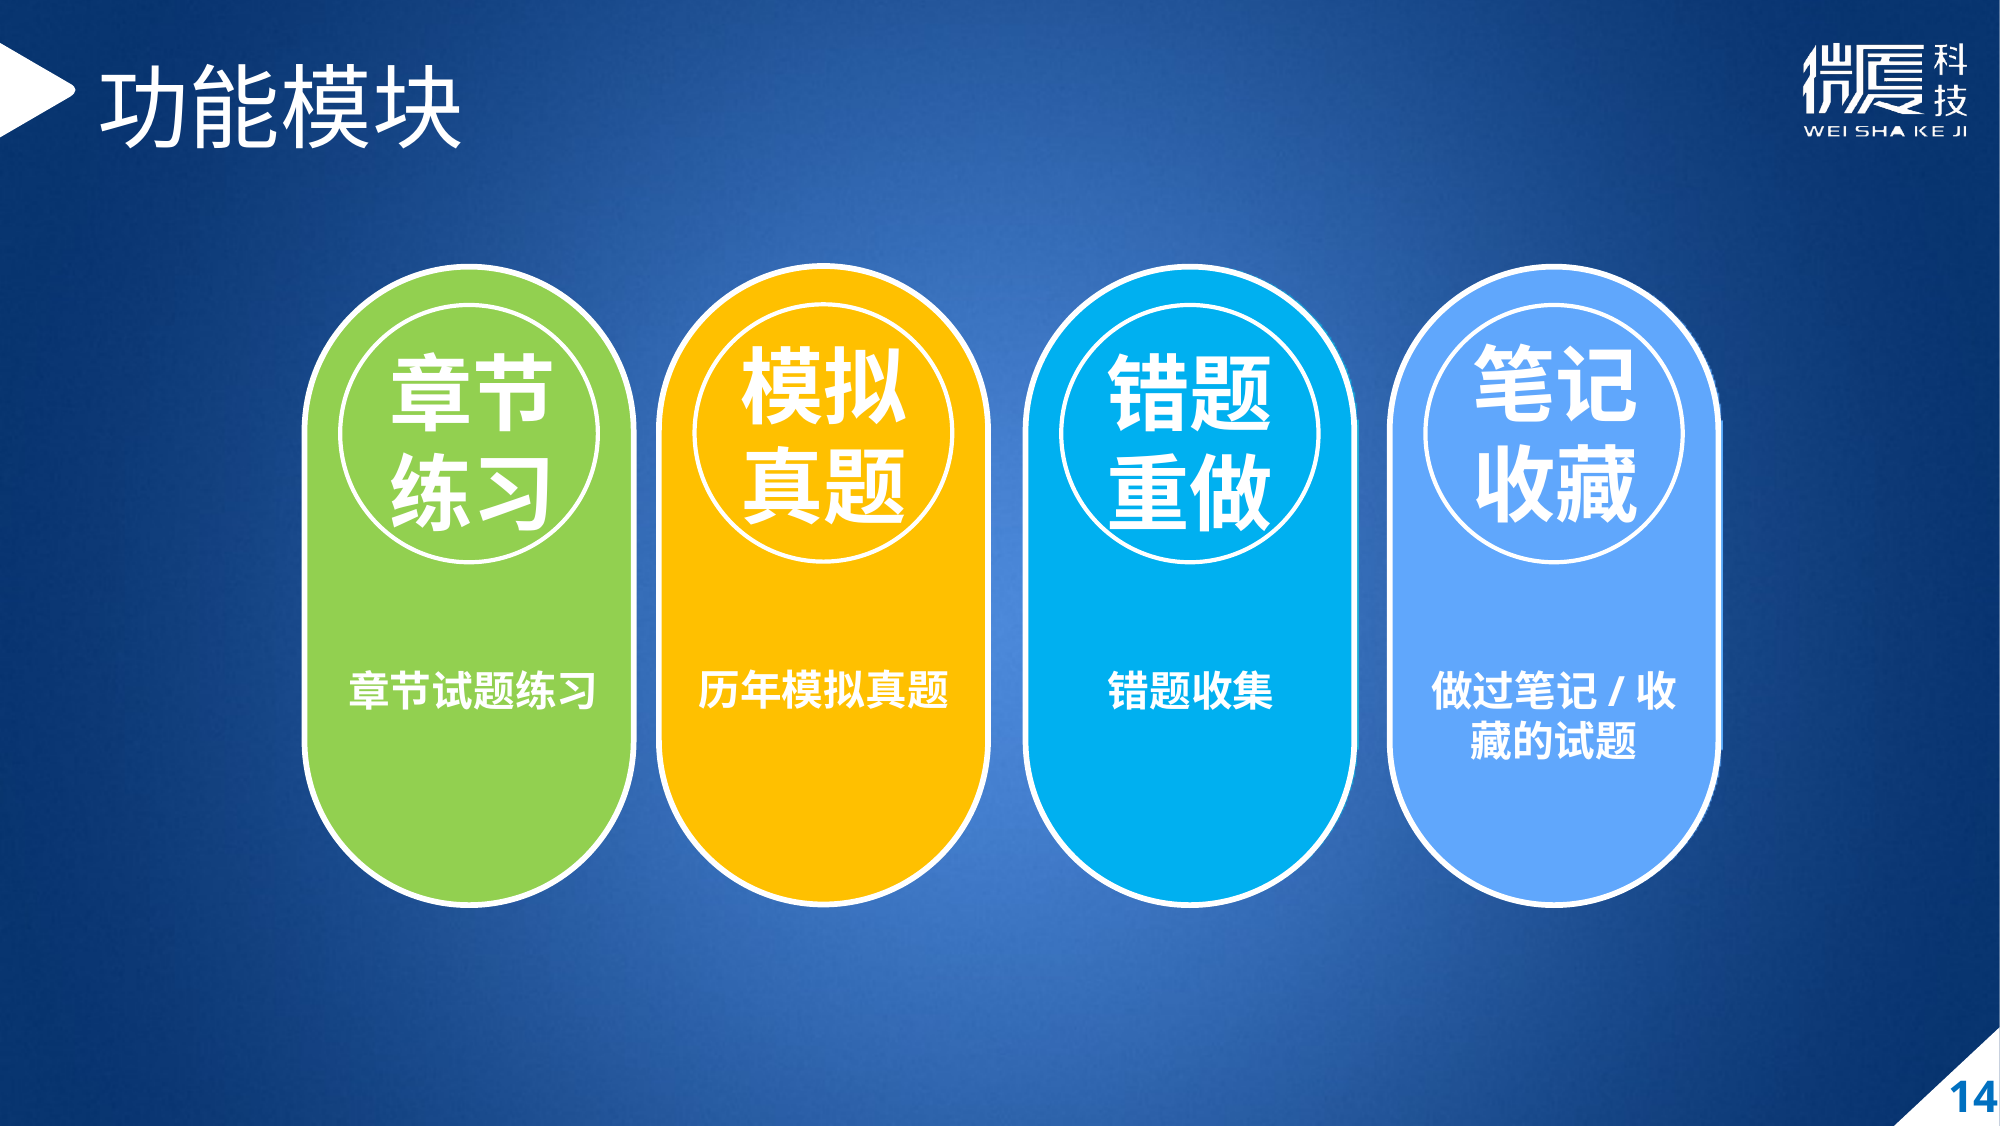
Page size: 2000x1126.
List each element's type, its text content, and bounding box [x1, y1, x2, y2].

text_box [0, 42, 76, 138]
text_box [1025, 266, 1355, 906]
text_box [1889, 1022, 2000, 1126]
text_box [304, 266, 634, 906]
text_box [1389, 266, 1719, 906]
picture [0, 0, 2000, 1126]
text_box 功能模块 [82, 42, 480, 168]
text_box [658, 265, 989, 905]
